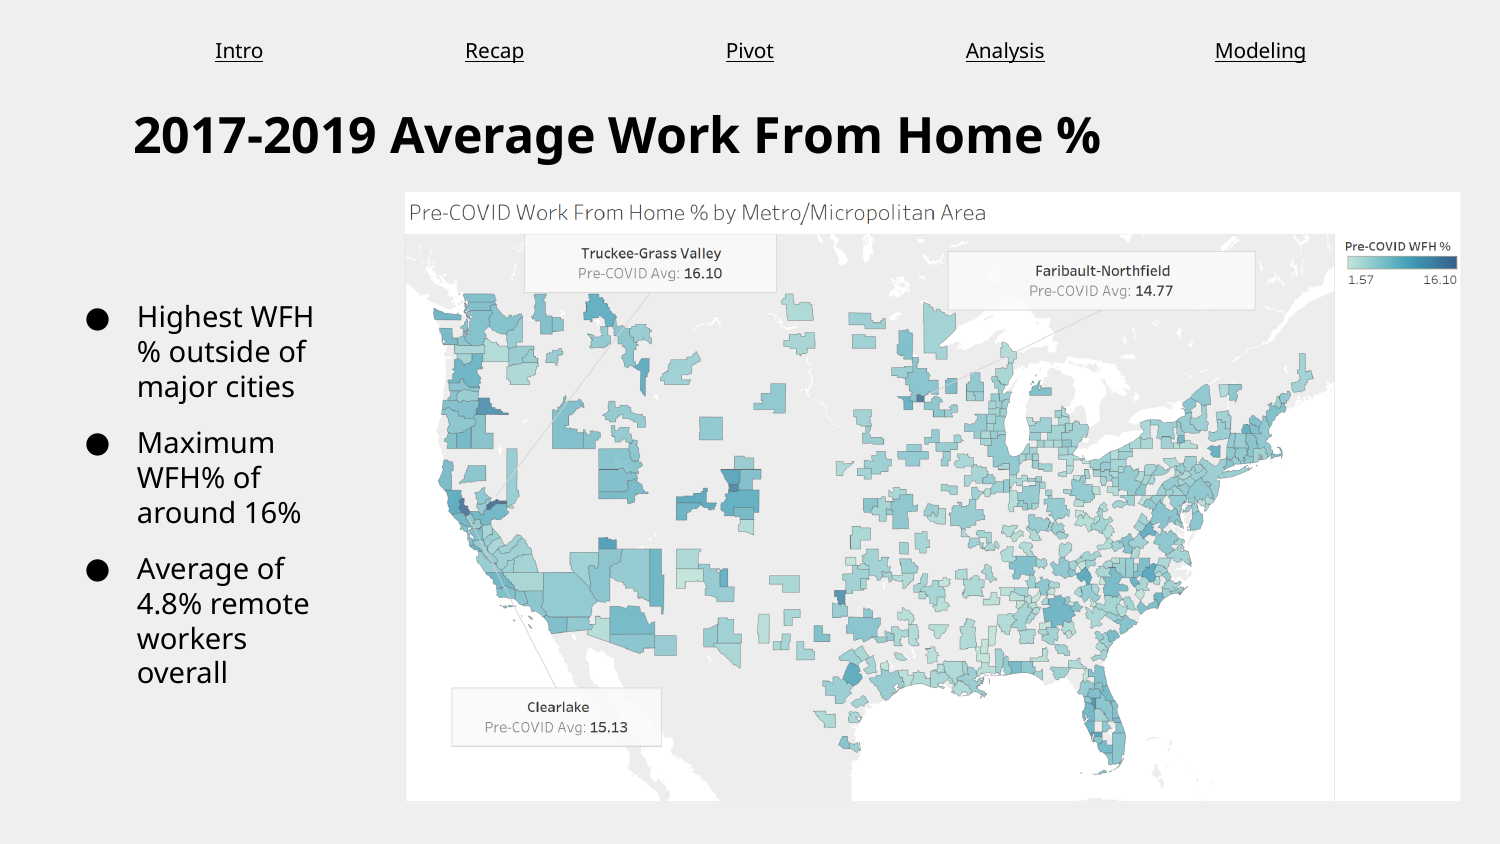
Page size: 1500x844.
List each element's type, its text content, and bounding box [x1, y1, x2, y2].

text_box Recap [373, 22, 616, 75]
text_box Highest WFH % outside of major cities Maximum WFH% of around 16% Average of 4.8% remote workers overall [46, 283, 352, 705]
picture [404, 192, 1461, 801]
text_box Intro [118, 22, 361, 75]
text_box Analysis [884, 22, 1127, 75]
text_box Pivot [628, 22, 872, 75]
text_box Modeling [1139, 22, 1382, 75]
title 2017-2019 Average Work From Home % [118, 88, 1382, 193]
